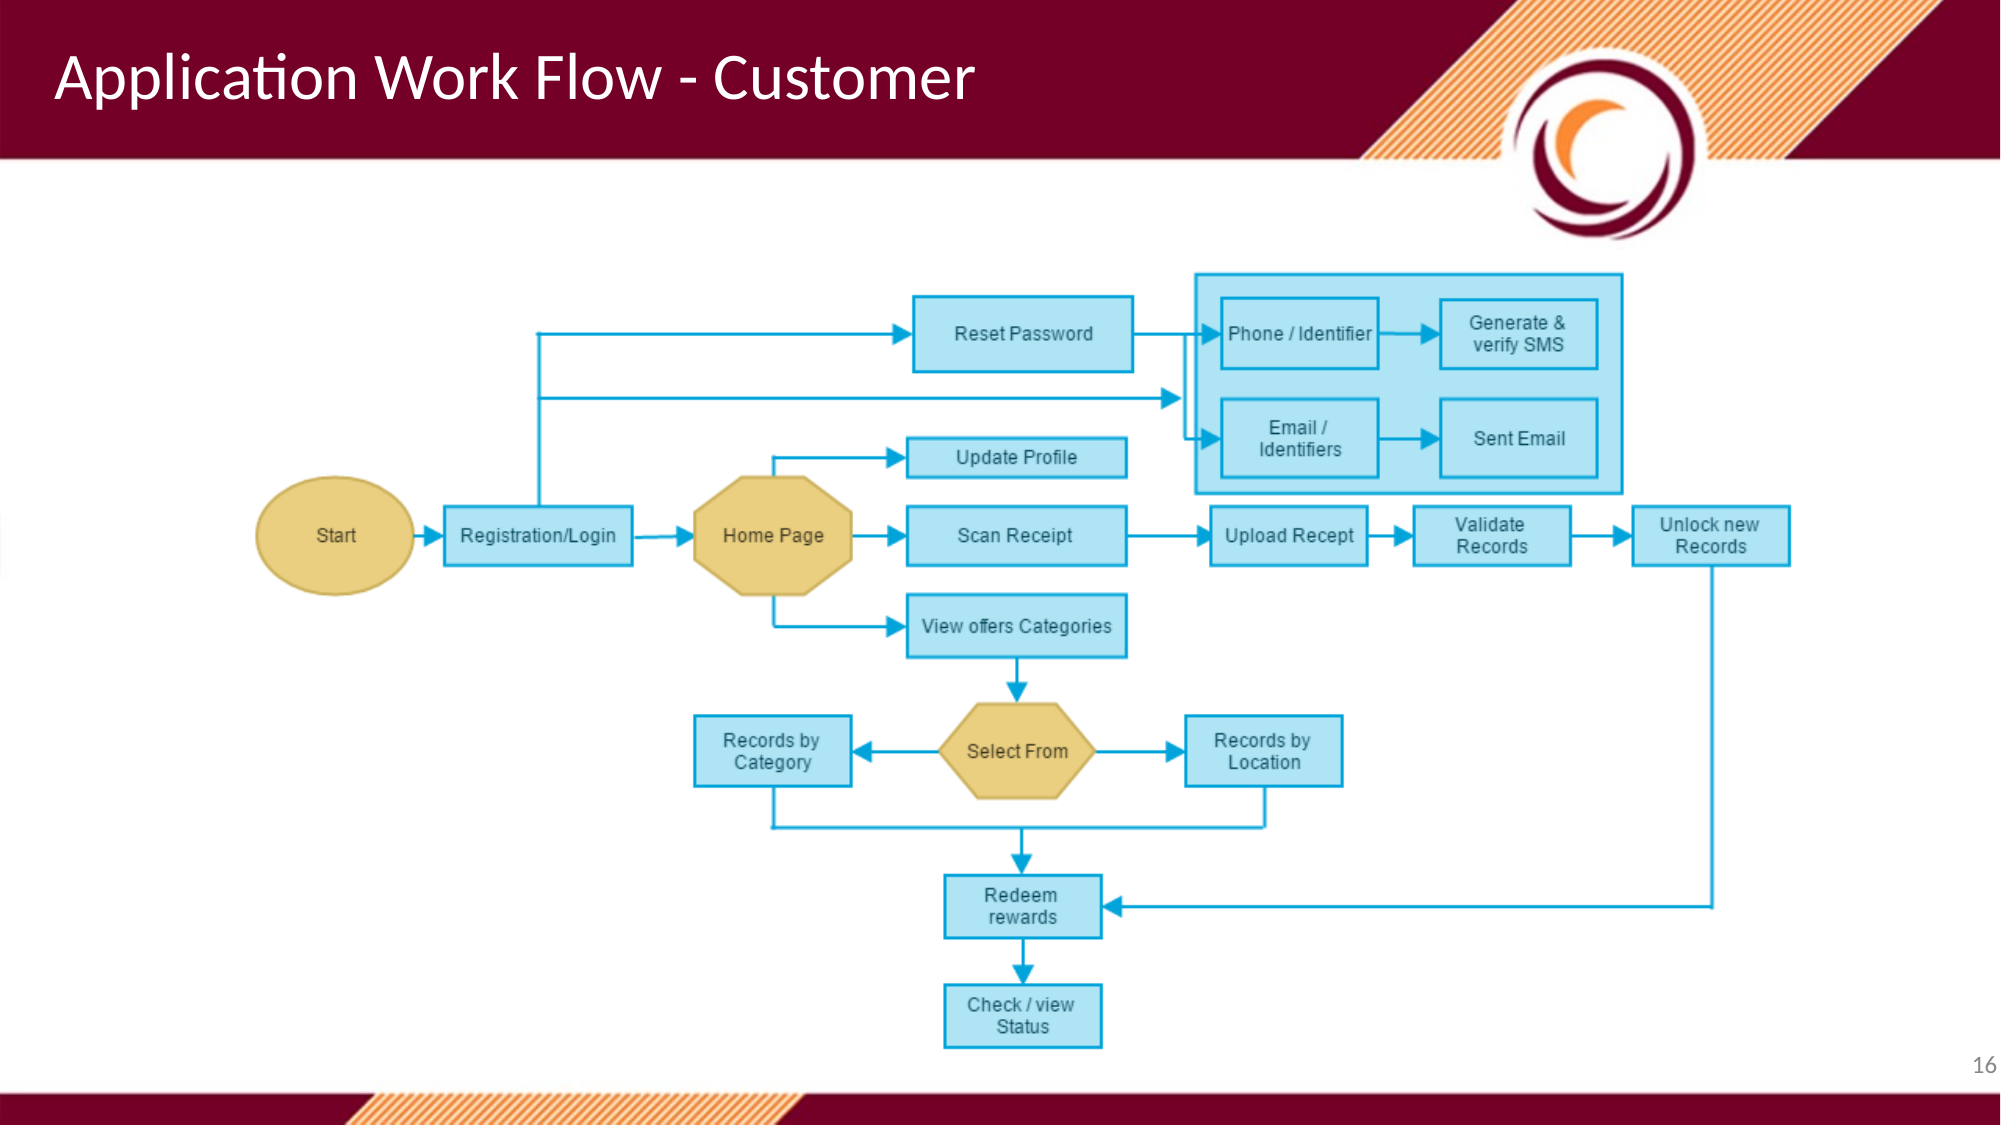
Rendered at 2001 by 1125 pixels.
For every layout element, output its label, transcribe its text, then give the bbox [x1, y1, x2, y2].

picture [0, 0, 2001, 1125]
slide_number 16 [1546, 1033, 1998, 1095]
text_box Application Work Flow - Customer [46, 34, 1181, 122]
